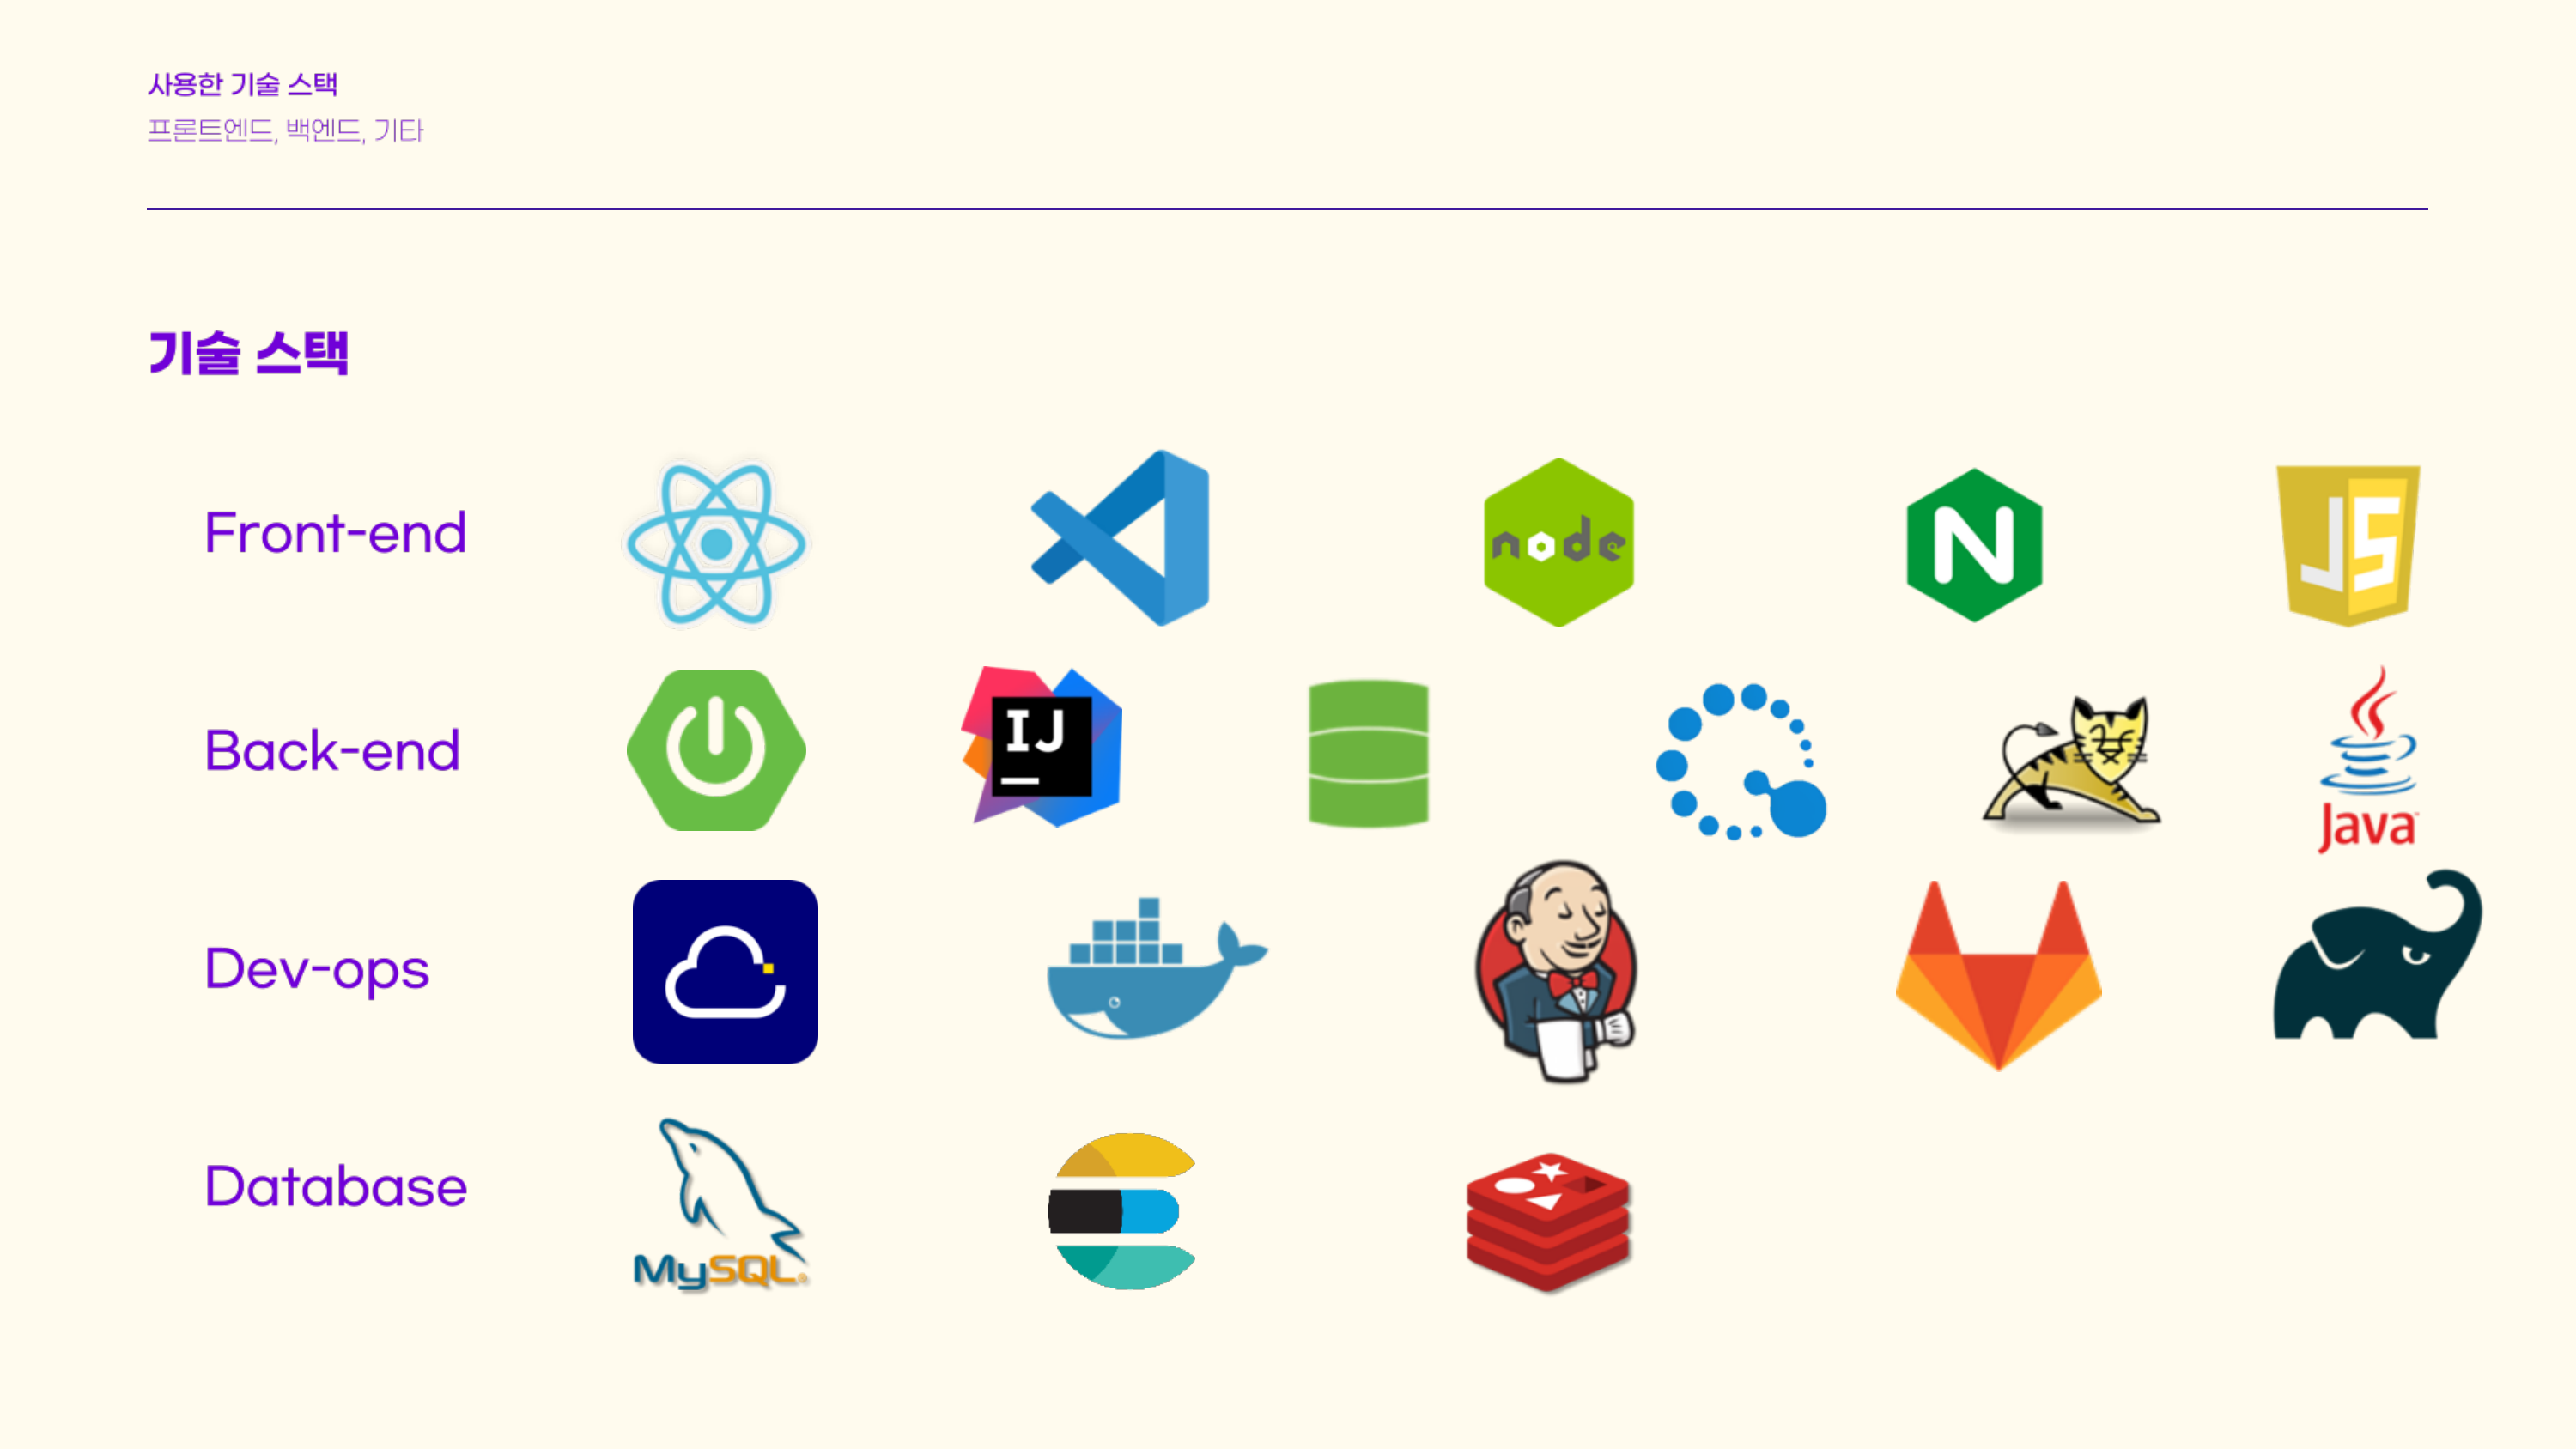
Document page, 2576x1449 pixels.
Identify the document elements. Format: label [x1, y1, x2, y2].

picture [129, 304, 400, 439]
text_box [1413, 830, 1698, 1114]
text_box [2257, 648, 2481, 871]
text_box [1463, 1138, 1639, 1313]
text_box [632, 1113, 817, 1300]
text_box [1483, 458, 1636, 627]
text_box [1246, 630, 1492, 876]
text_box [1046, 857, 1272, 1082]
text_box [1977, 644, 2169, 914]
text_box [1028, 1113, 1233, 1310]
text_box [1895, 881, 2102, 1072]
text_box [1028, 447, 1211, 627]
picture [139, 62, 448, 179]
text_box [1651, 678, 1833, 847]
text_box [2271, 851, 2486, 1064]
text_box [627, 670, 806, 831]
text_box [2263, 460, 2435, 632]
text_box [960, 666, 1122, 828]
text_box [633, 880, 818, 1064]
text_box [615, 446, 820, 632]
picture [186, 482, 521, 1259]
text_box [1886, 458, 2063, 634]
